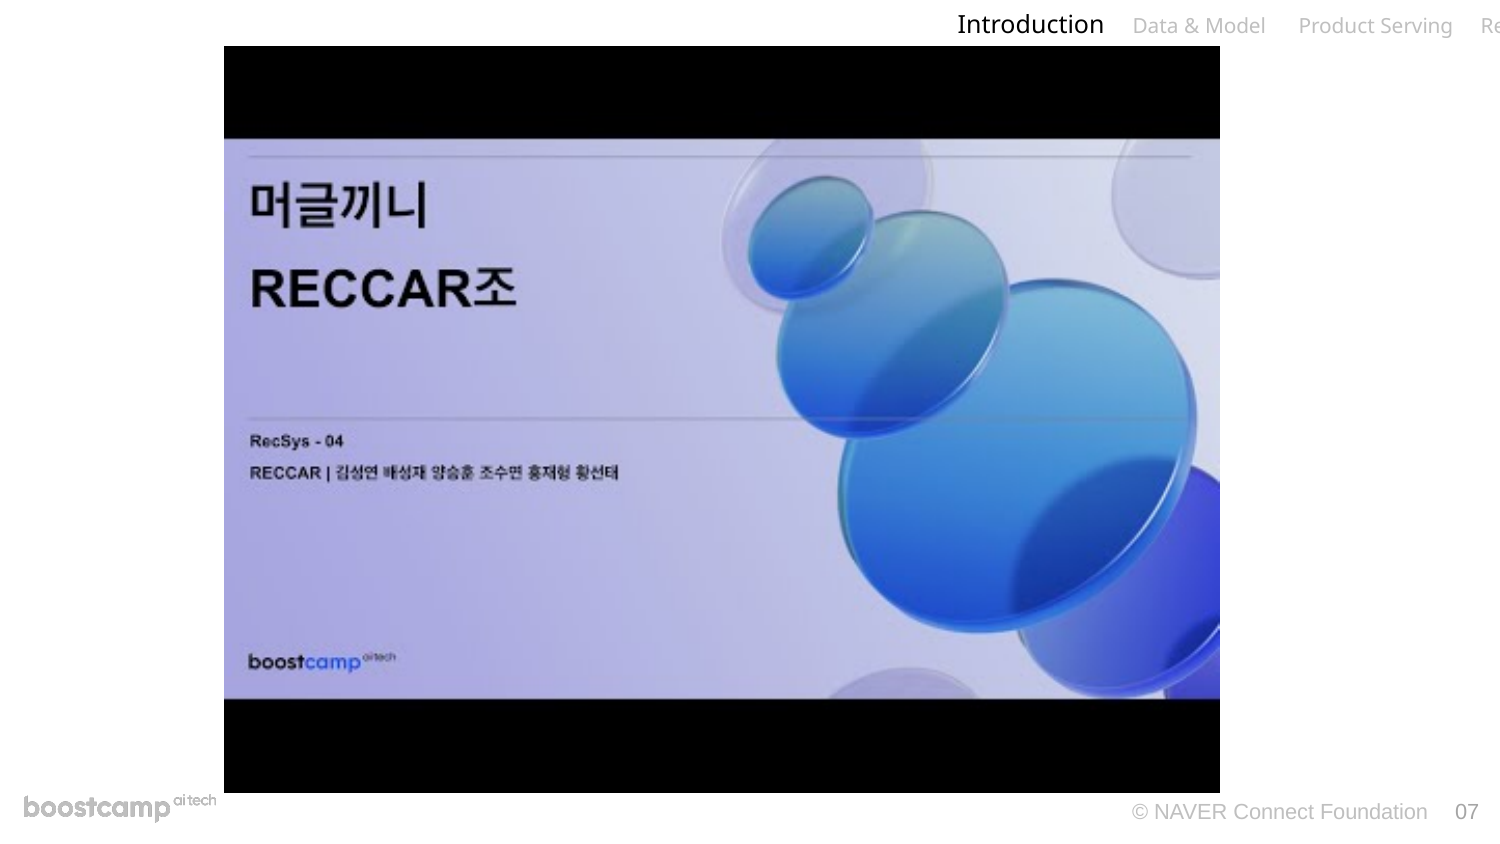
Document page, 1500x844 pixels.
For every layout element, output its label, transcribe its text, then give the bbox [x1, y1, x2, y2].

text_box Introduction Data & Model Product Serving Result [874, 1, 1500, 47]
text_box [24, 787, 1499, 830]
picture [224, 46, 1220, 794]
